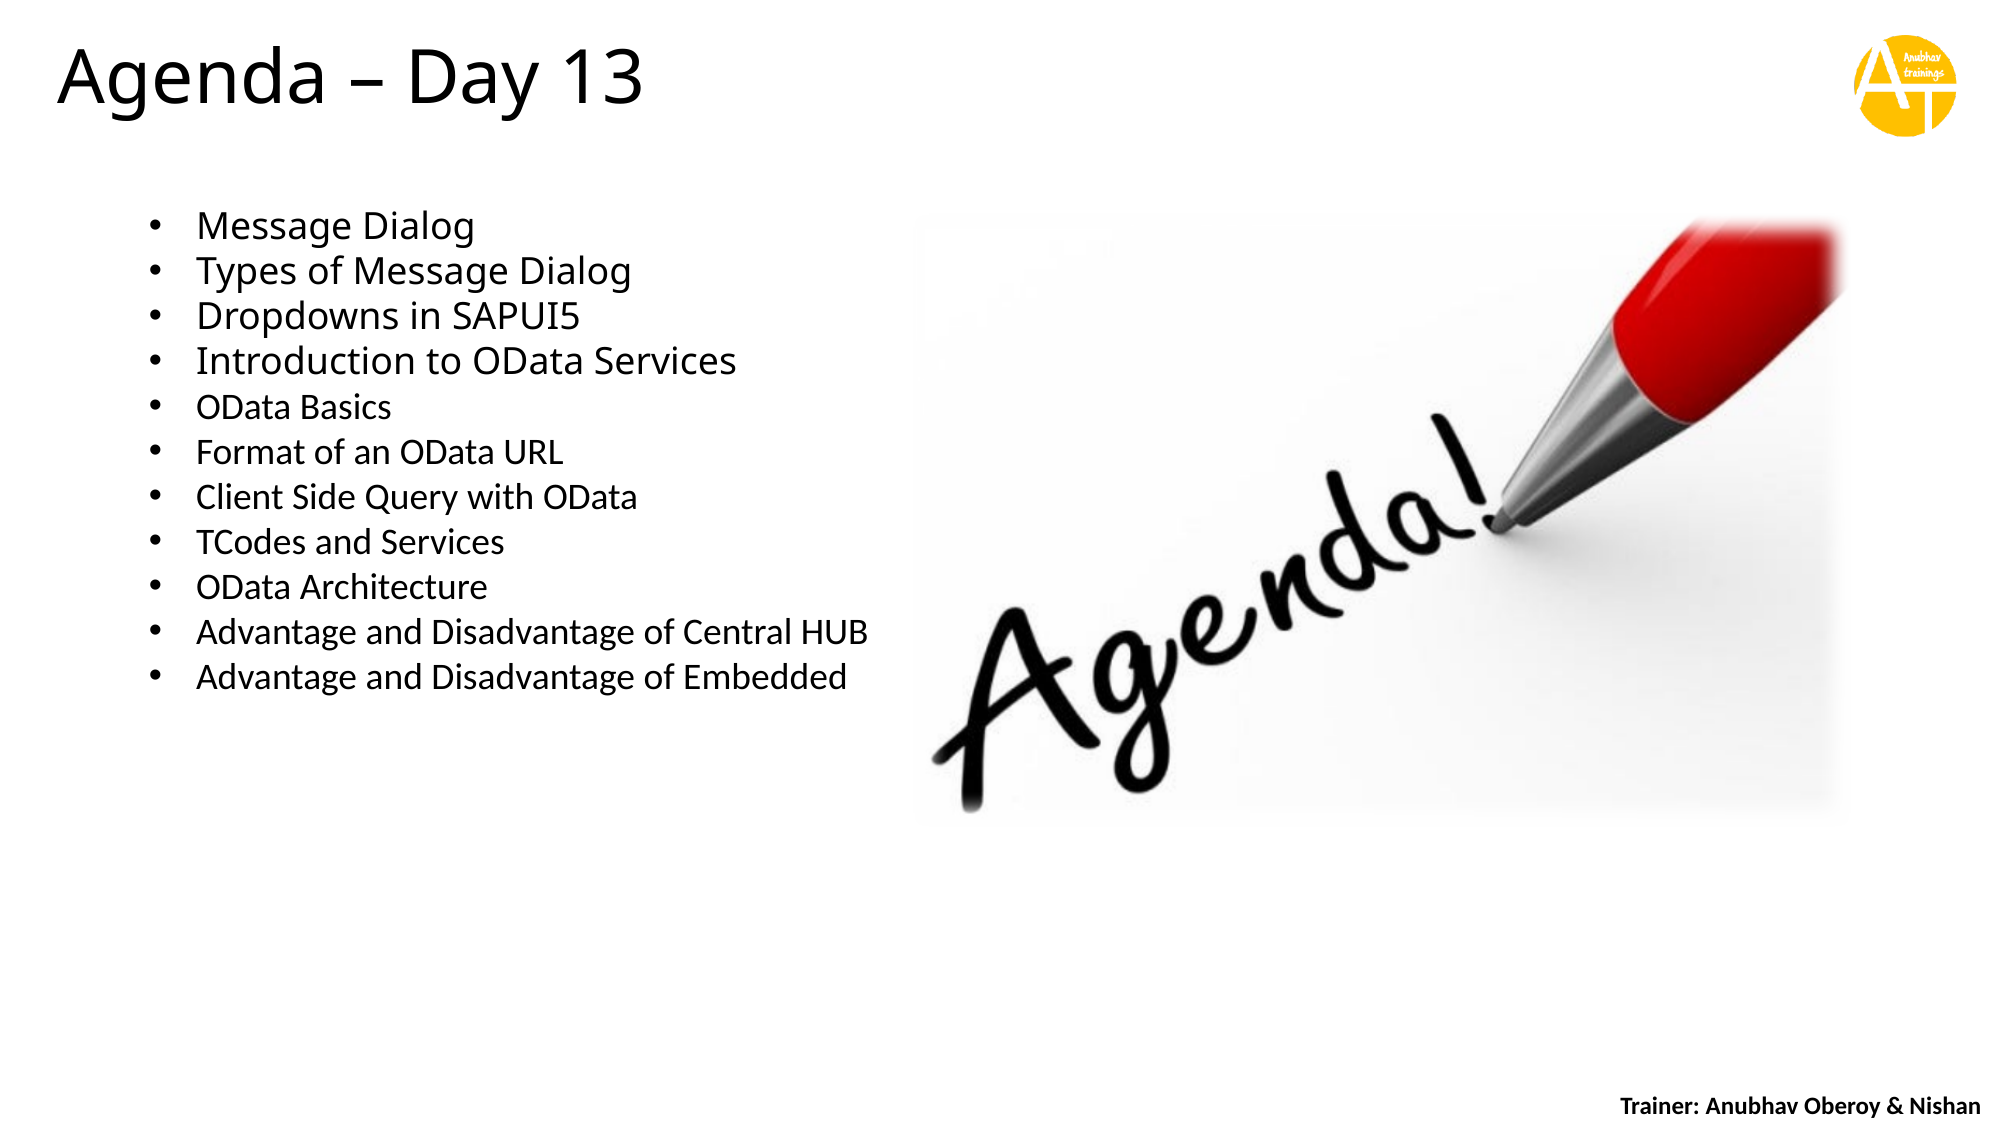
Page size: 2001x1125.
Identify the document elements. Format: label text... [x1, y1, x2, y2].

text_box Message Dialog Types of Message Dialog Dropdowns in SAPUI5 Introduction to OData Services OData Basics Format of an OData URL Client Side Query with OData TCodes and Services OData Architecture Advantage and Disadvantage of Central HUB Advantage and Disadvantage of Embedded [134, 149, 1962, 1020]
picture [1844, 28, 1962, 145]
picture [913, 213, 1851, 829]
text_box Agenda – Day 13 [42, 30, 1896, 148]
footer Trainer: Anubhav Oberoy & Nishan [1568, 1081, 1998, 1125]
